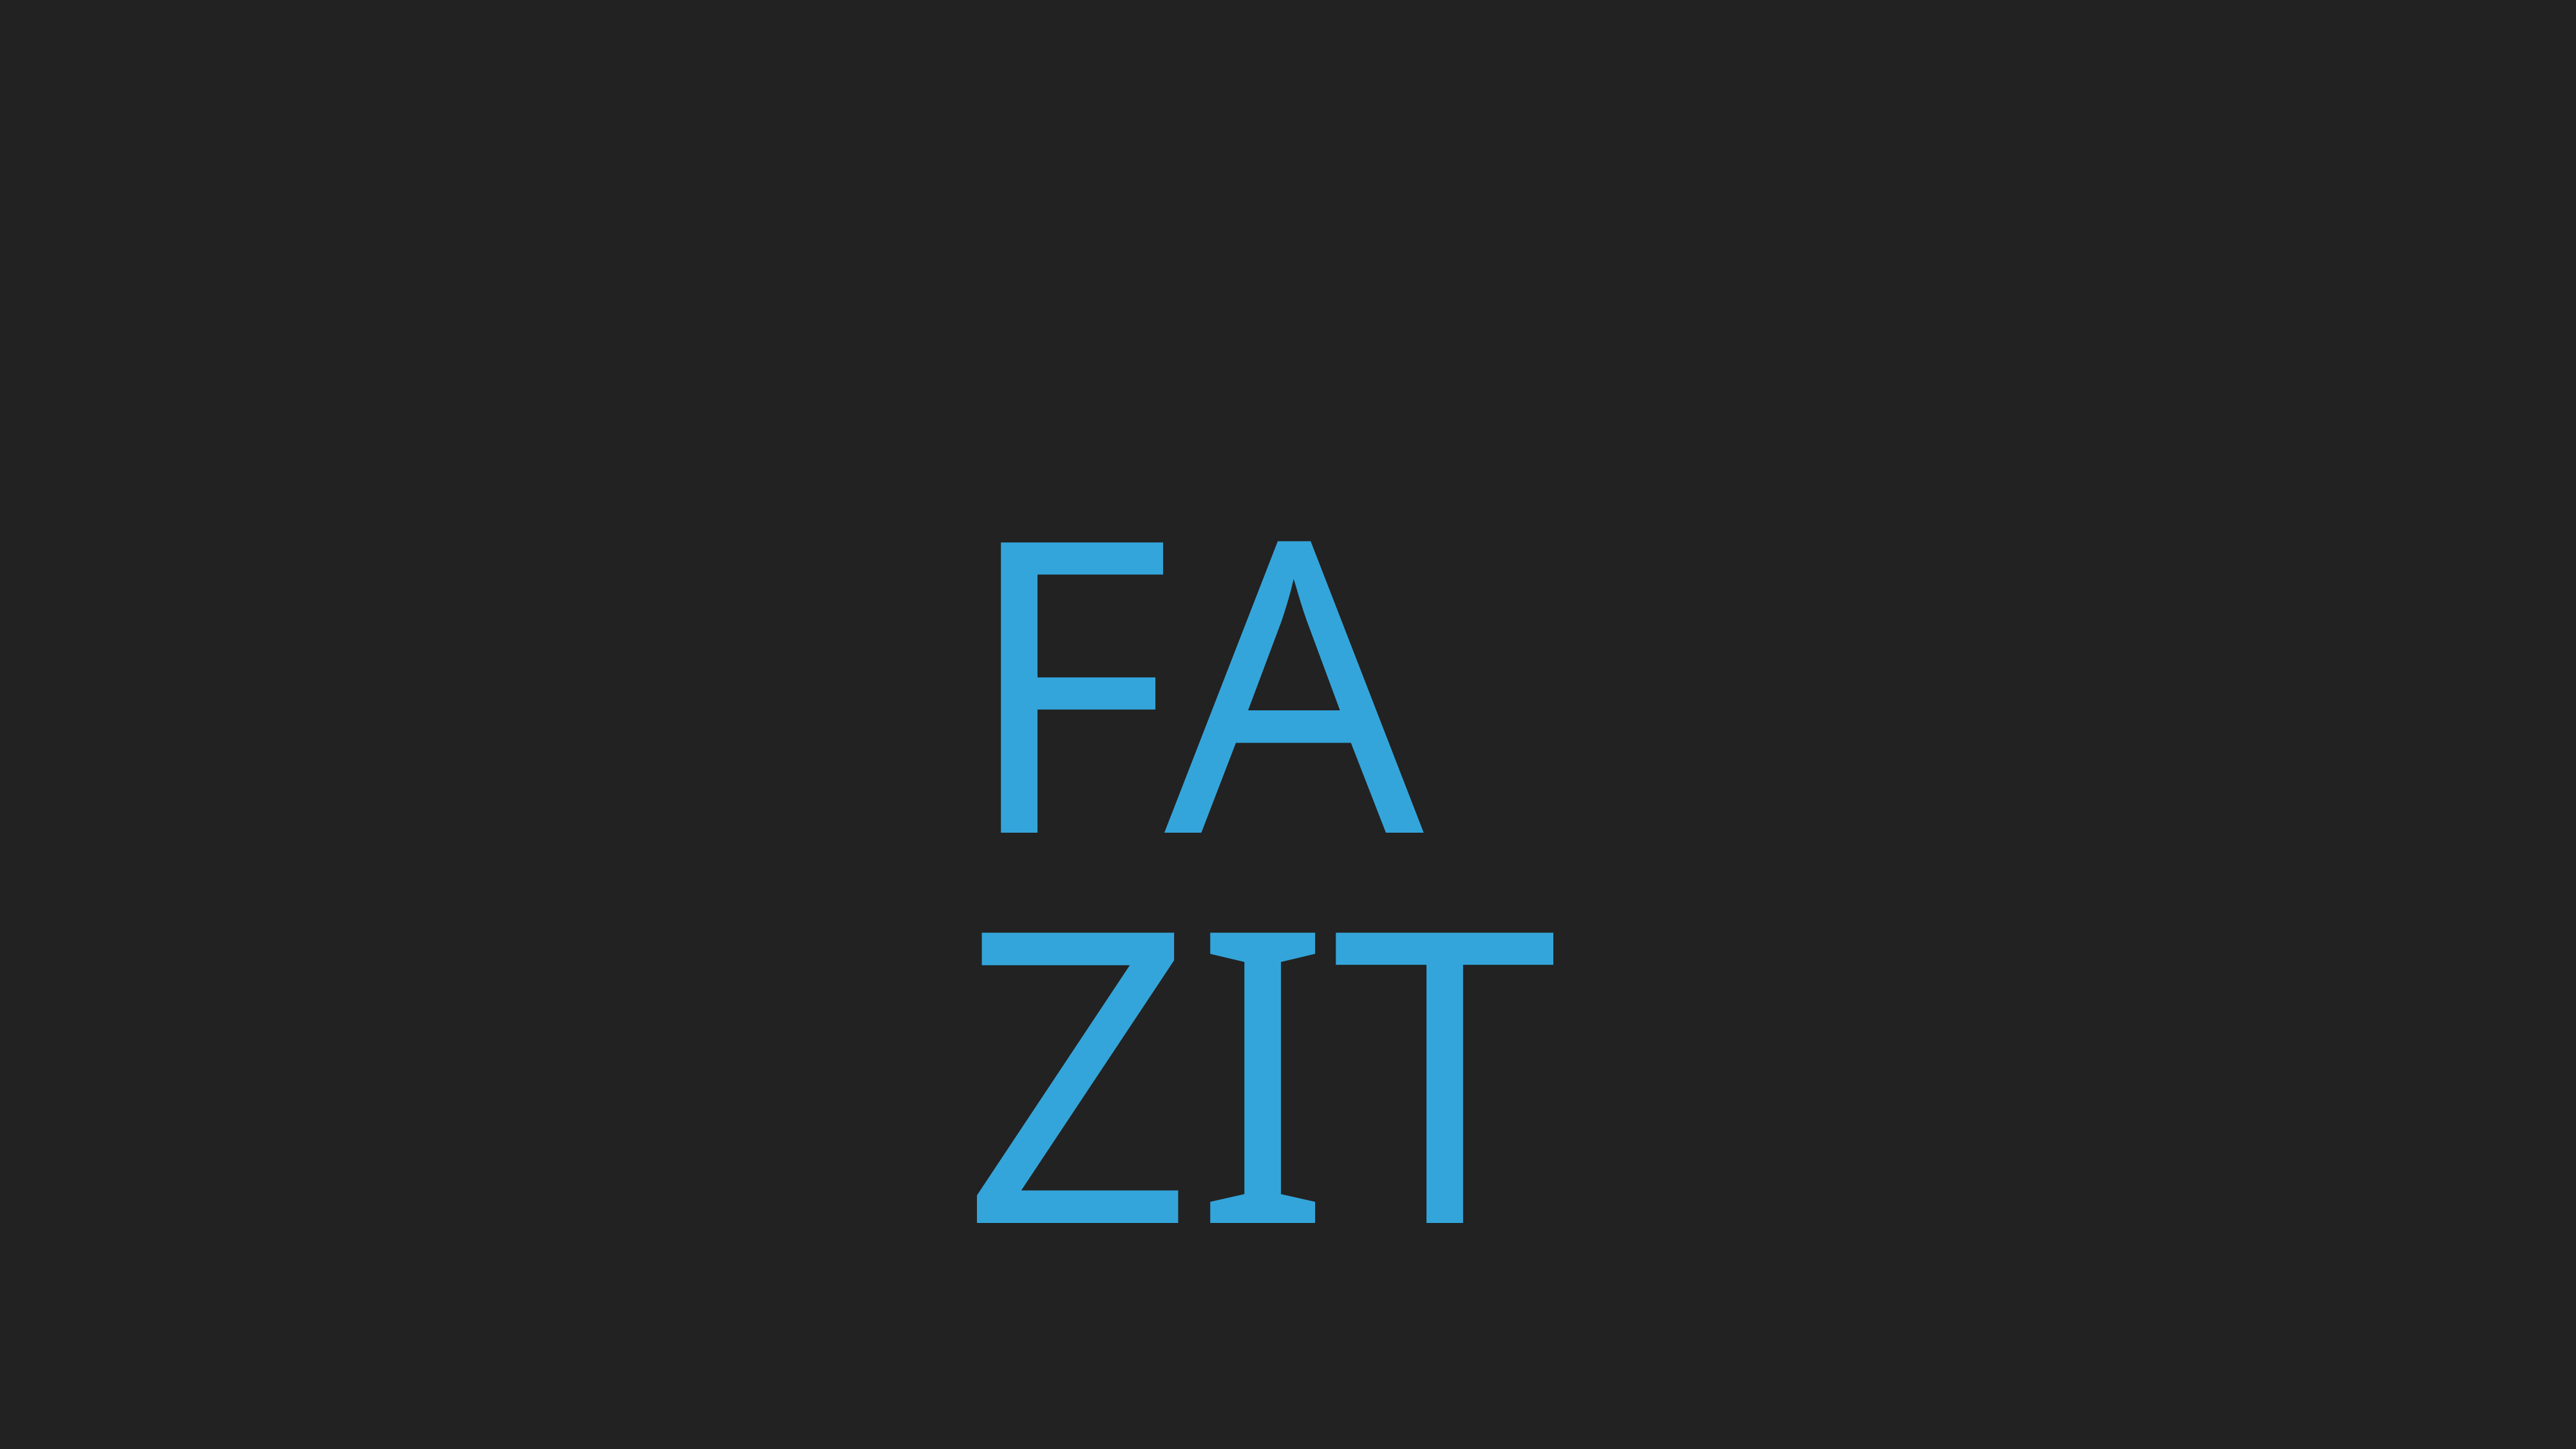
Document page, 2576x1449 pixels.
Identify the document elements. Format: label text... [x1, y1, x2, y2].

title Fazit [956, 515, 1620, 934]
